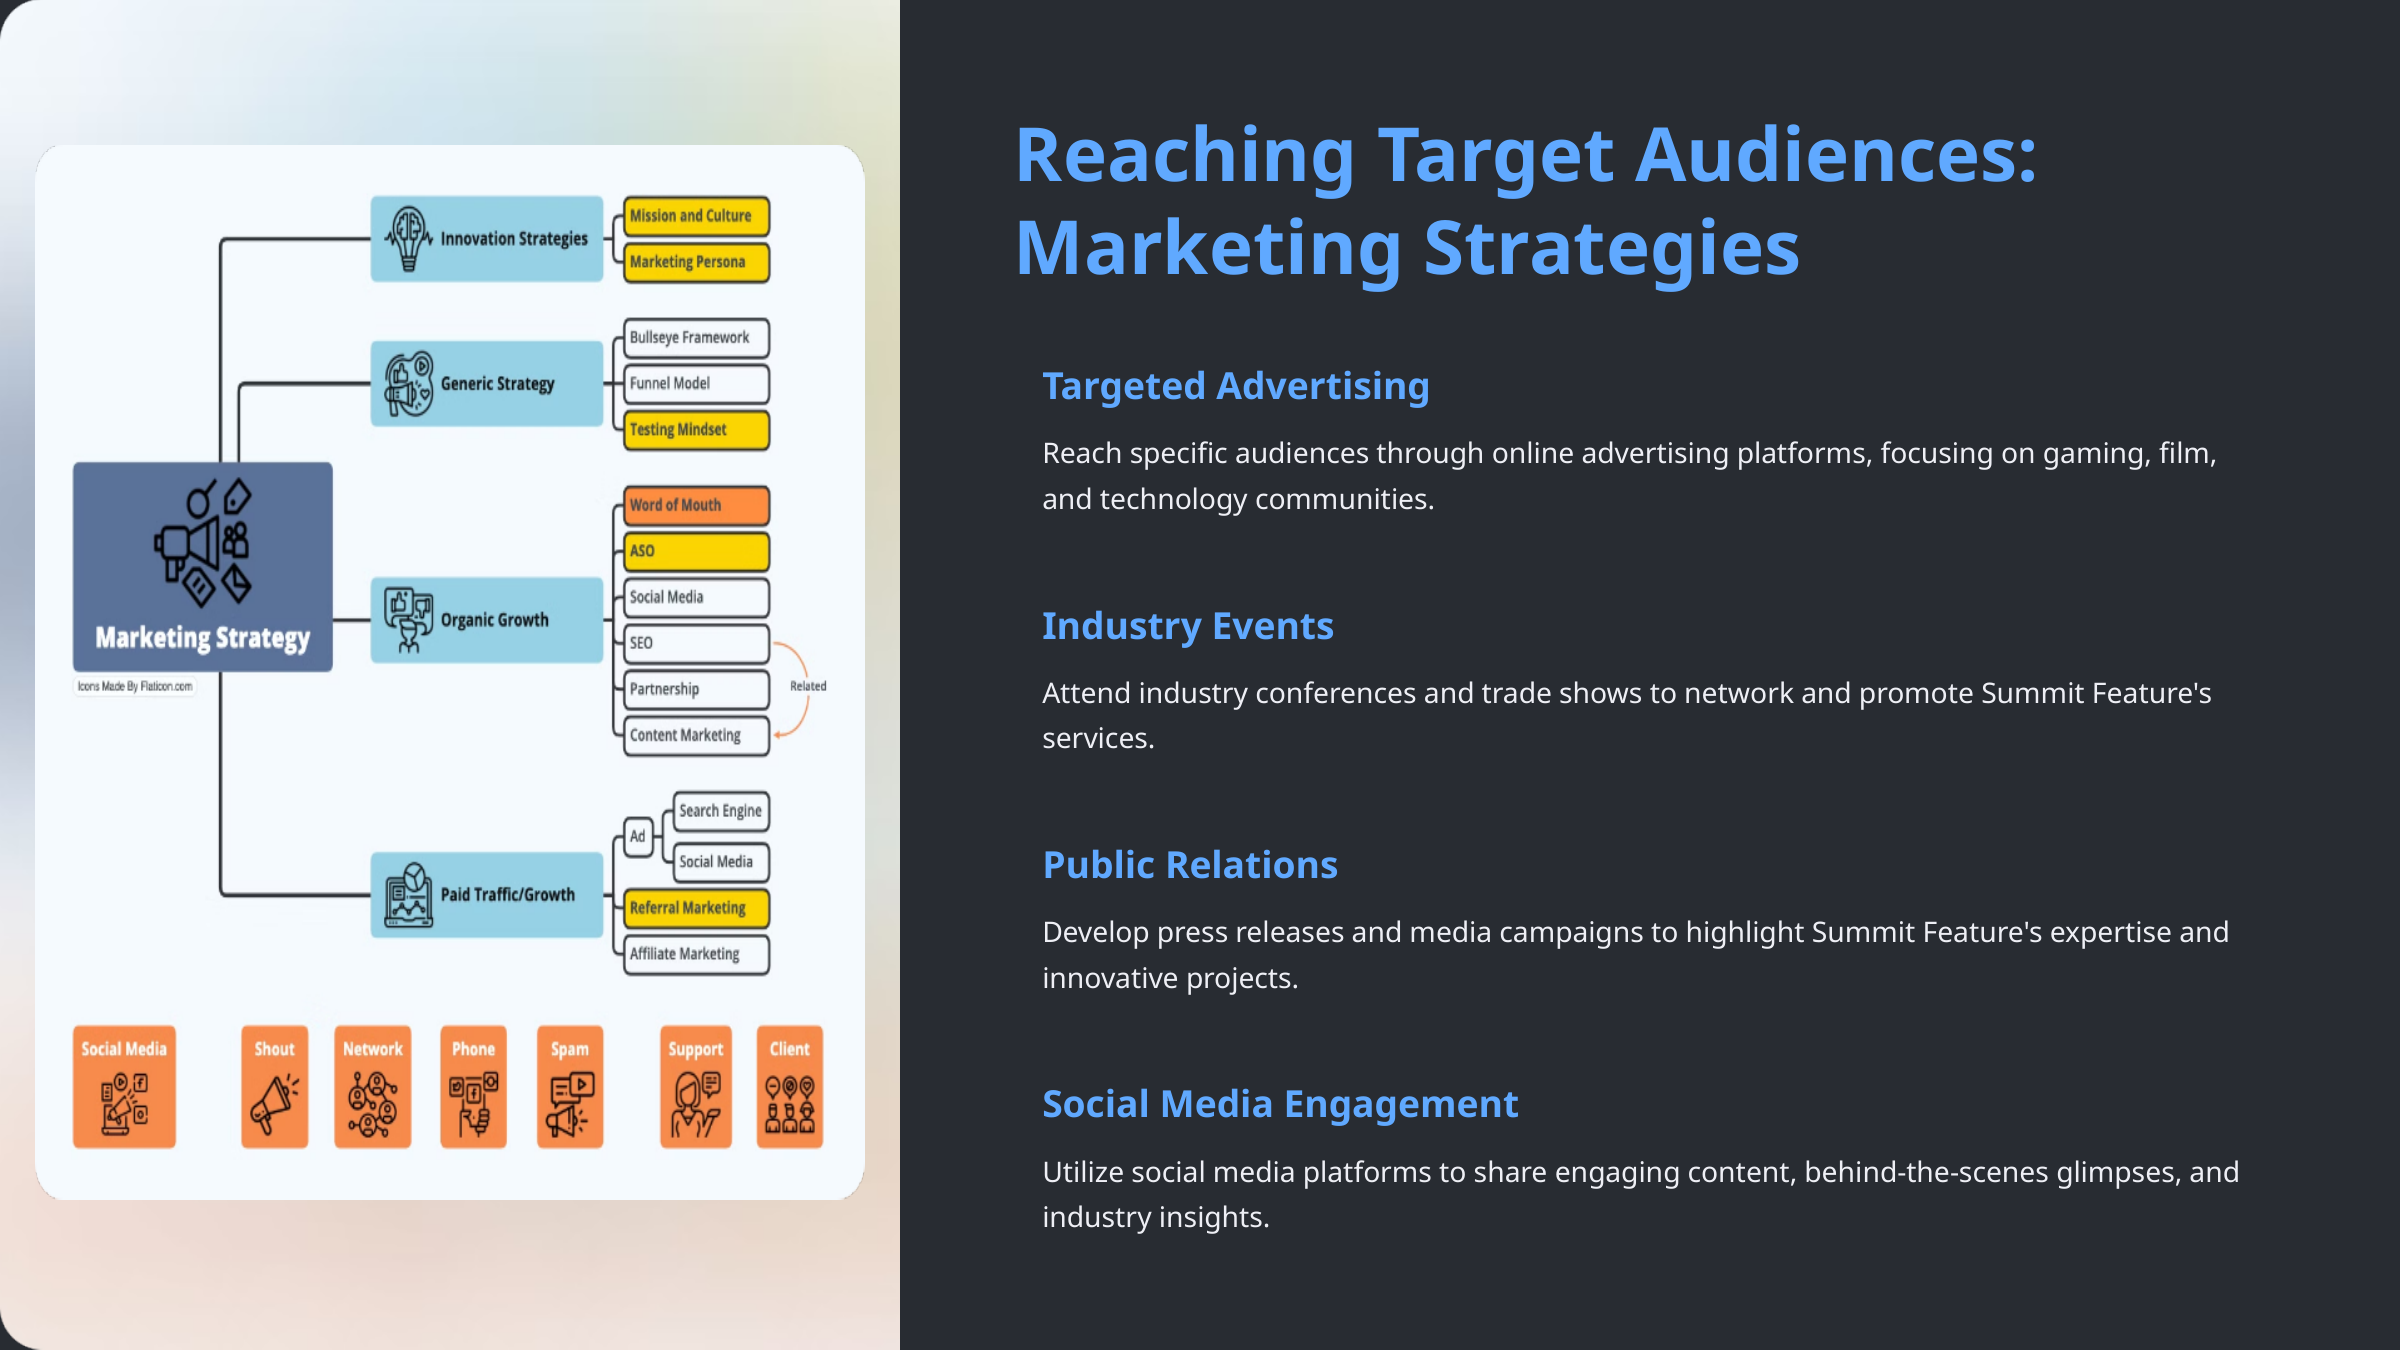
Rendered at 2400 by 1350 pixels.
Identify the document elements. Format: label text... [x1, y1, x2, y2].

text_box [999, 803, 2301, 1015]
text_box Reaching Target Audiences: Marketing Strategies [999, 95, 2301, 283]
text_box Social Media Engagement [1027, 1071, 1451, 1118]
text_box Public Relations [1027, 832, 1401, 879]
text_box [900, 0, 2400, 1350]
text_box Develop press releases and media campaigns to highlight Summit Feature's expertise and innovative projects. [1027, 895, 2273, 987]
text_box Attend industry conferences and trade shows to network and promote Summit Feature's services. [1027, 656, 2273, 747]
text_box [999, 324, 2301, 536]
text_box [999, 564, 2301, 776]
text_box Utilize social media platforms to share engaging content, behind-the-scenes glimpses, and industry insights. [1027, 1135, 2273, 1226]
text_box [999, 1043, 2301, 1255]
text_box Industry Events [1027, 592, 1401, 640]
text_box Targeted Advertising [1027, 353, 1401, 400]
picture [0, 0, 900, 1350]
text_box Reach specific audiences through online advertising platforms, focusing on gaming, film, and technology communities. [1027, 416, 2273, 508]
